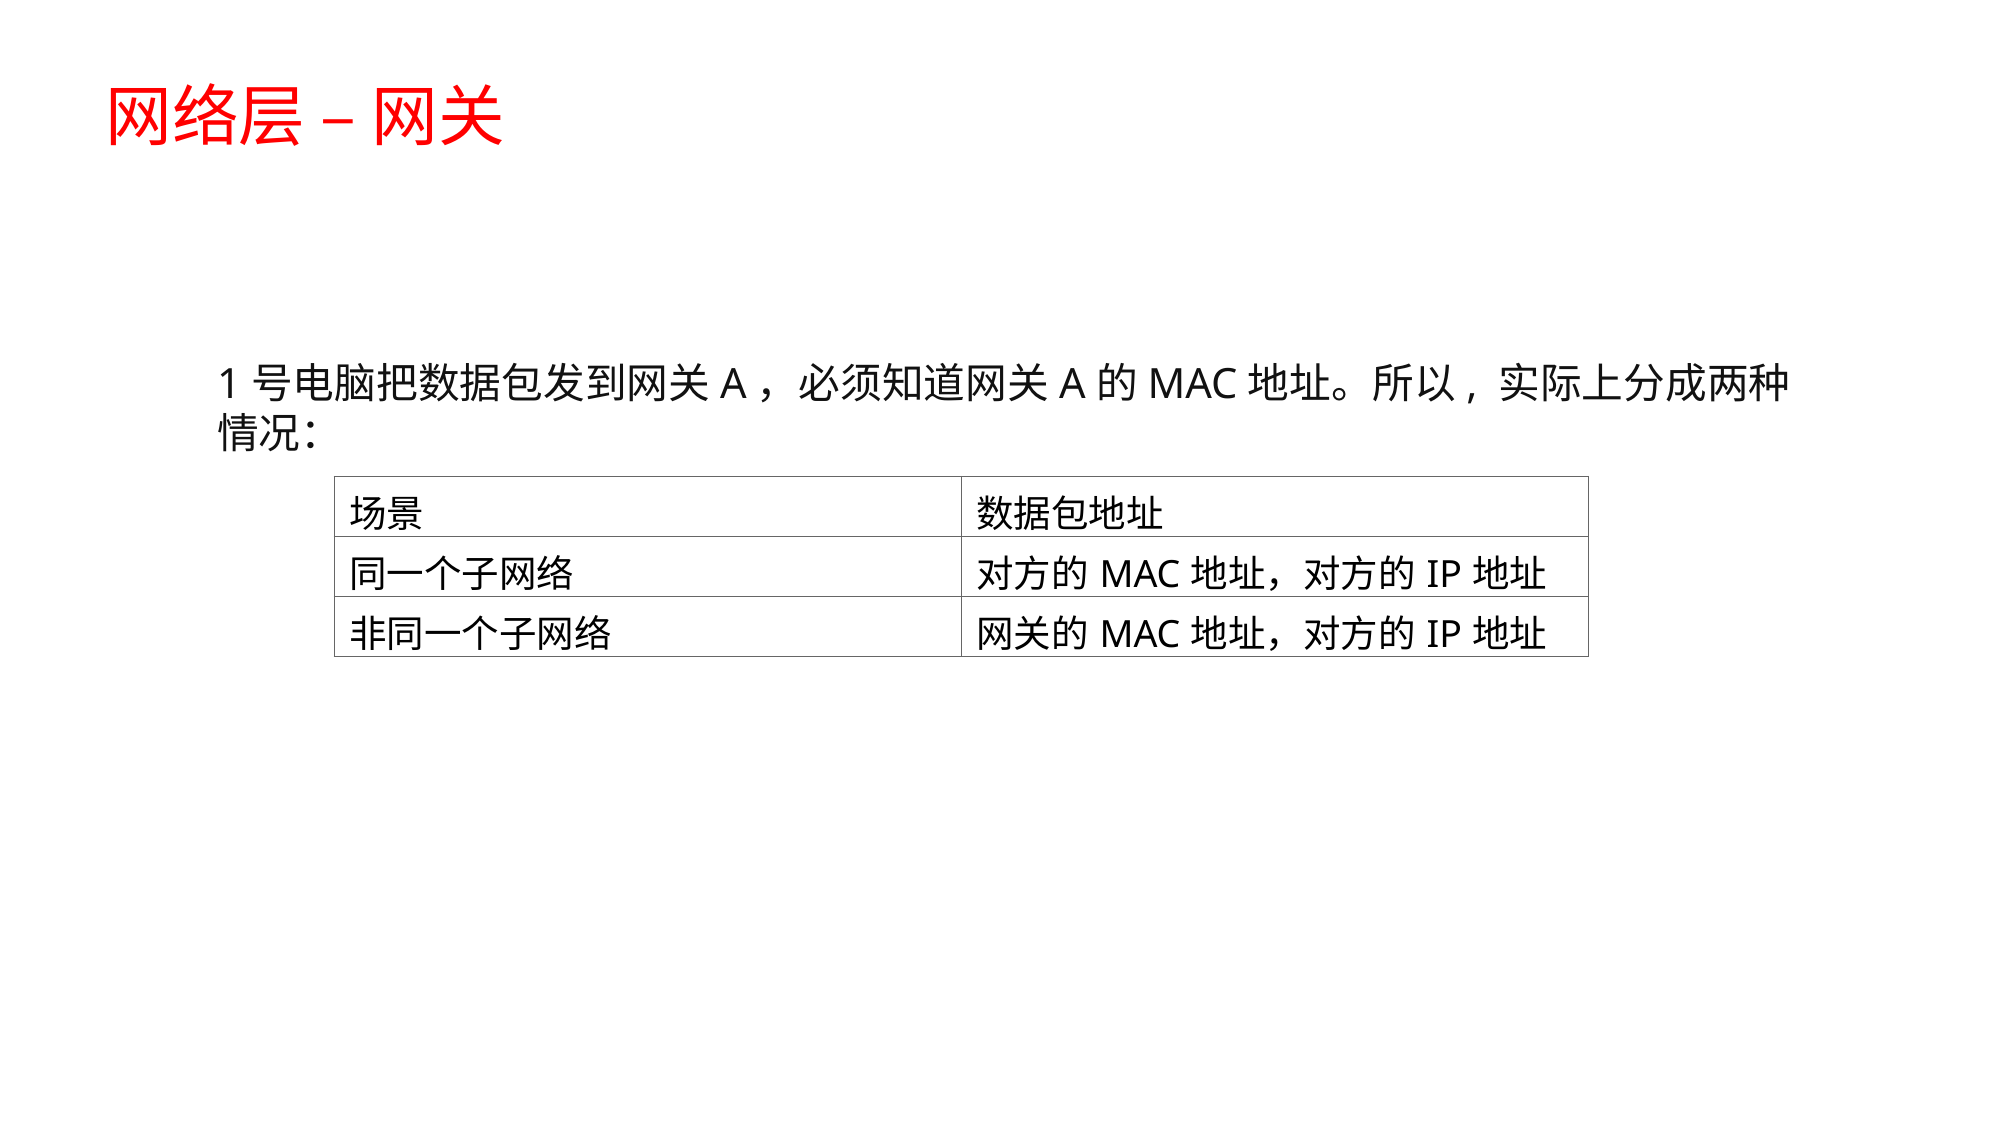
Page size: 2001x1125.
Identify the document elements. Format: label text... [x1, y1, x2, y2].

text_box 网络层 – 网关 [90, 66, 623, 161]
table_header 场景 [335, 477, 961, 536]
table_cell 对方的MAC地址，对方的IP地址 [962, 537, 1588, 596]
table_header 数据包地址 [962, 477, 1588, 536]
table_cell 同一个子网络 [335, 537, 961, 596]
table_cell 非同一个子网络 [335, 597, 961, 656]
text_box 1号电脑把数据包发到网关A，必须知道网关A的MAC地址。所以, 实际上分成两种情况： [202, 349, 1828, 465]
table_cell 网关的MAC地址，对方的IP地址 [962, 597, 1588, 656]
